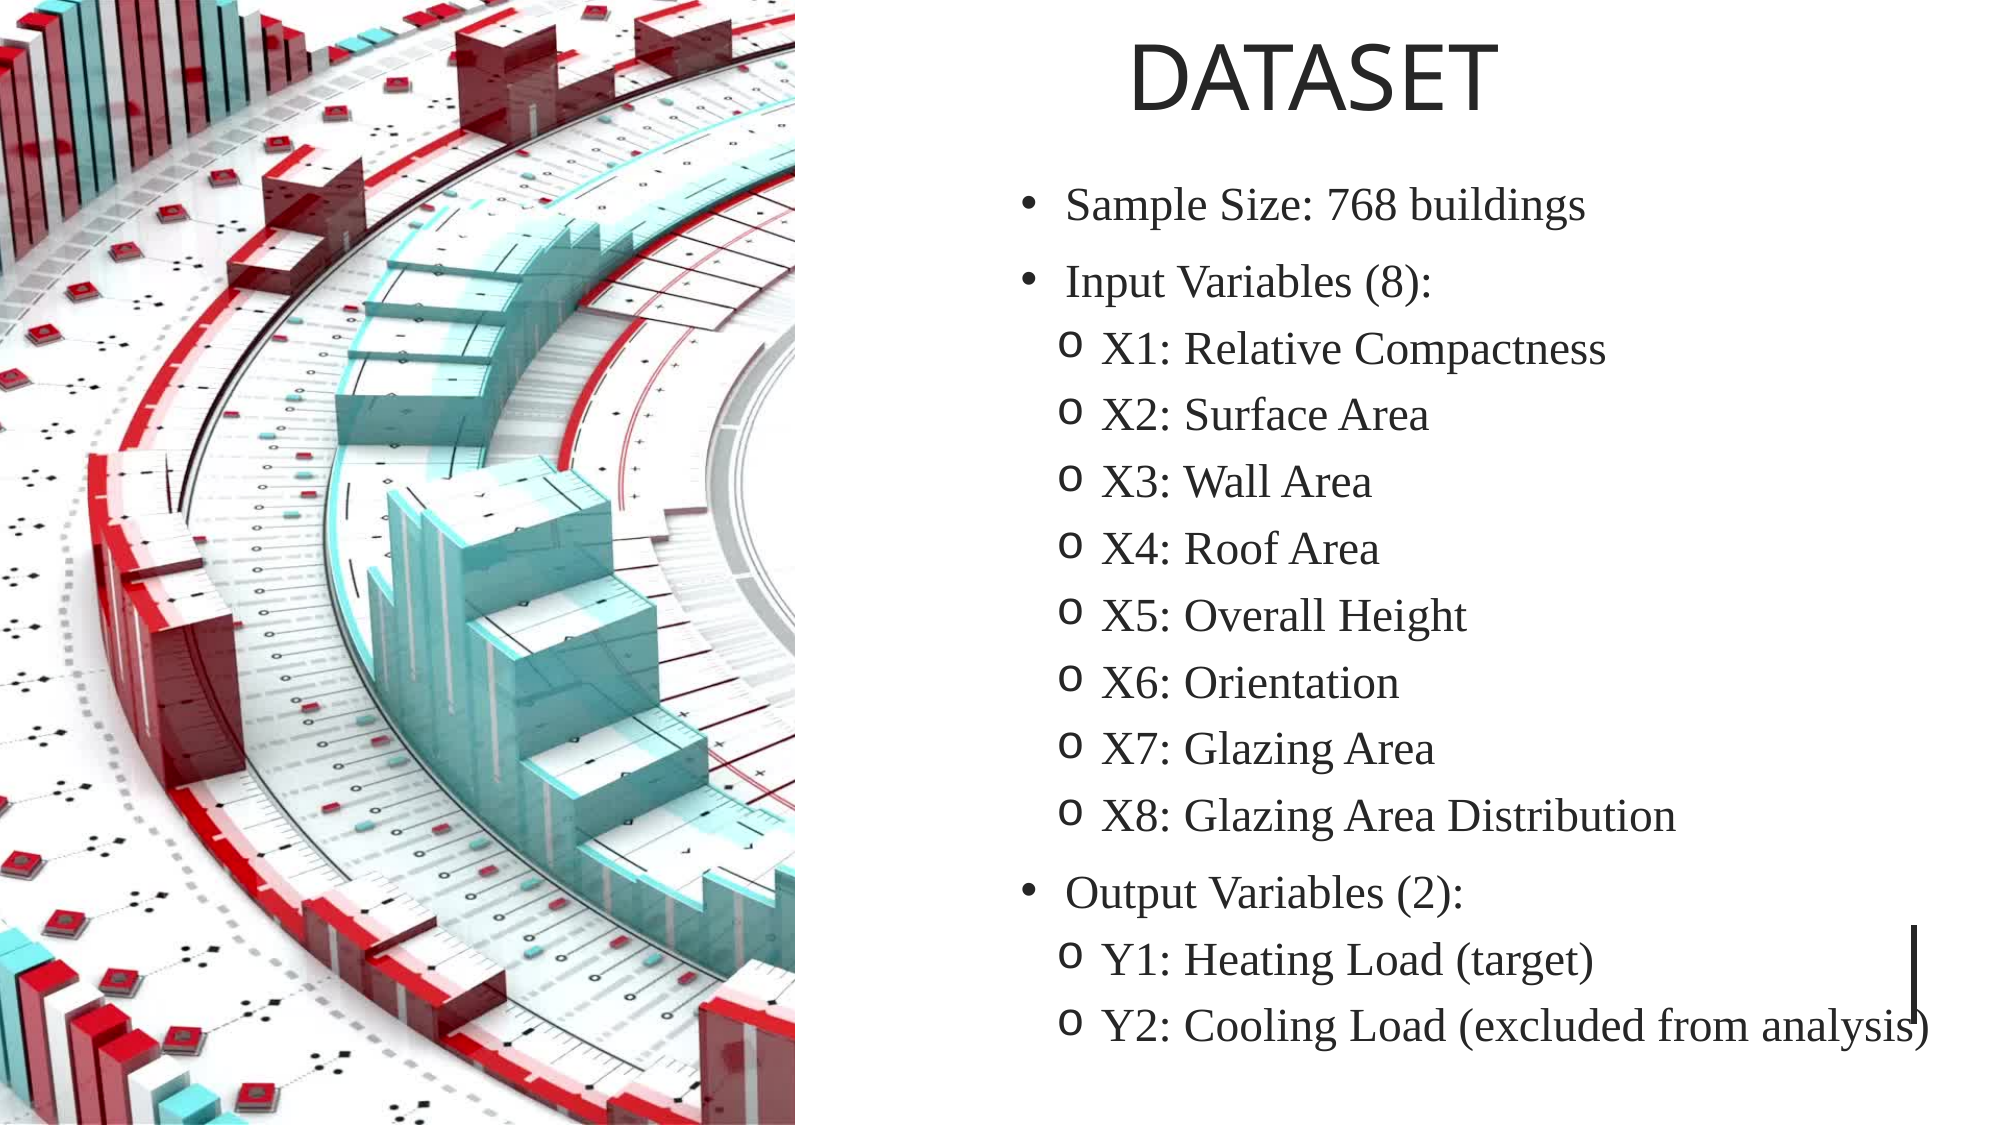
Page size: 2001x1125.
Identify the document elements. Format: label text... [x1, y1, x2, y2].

picture [0, 0, 795, 1125]
title DATASET [1111, 0, 2000, 149]
list Sample Size: 768 buildings Input Variables (8): X1: Relative Compactness X2: Surface Area X3: Wall Area X4: Roof Area X5: Overall Height X6: Orientation X7: Glazing Area X8: Glazing Area Distribution Output Variables (2): Y1: Heating Load (target) Y2: Cooling Load (excluded from analysis) [1005, 165, 2000, 1065]
